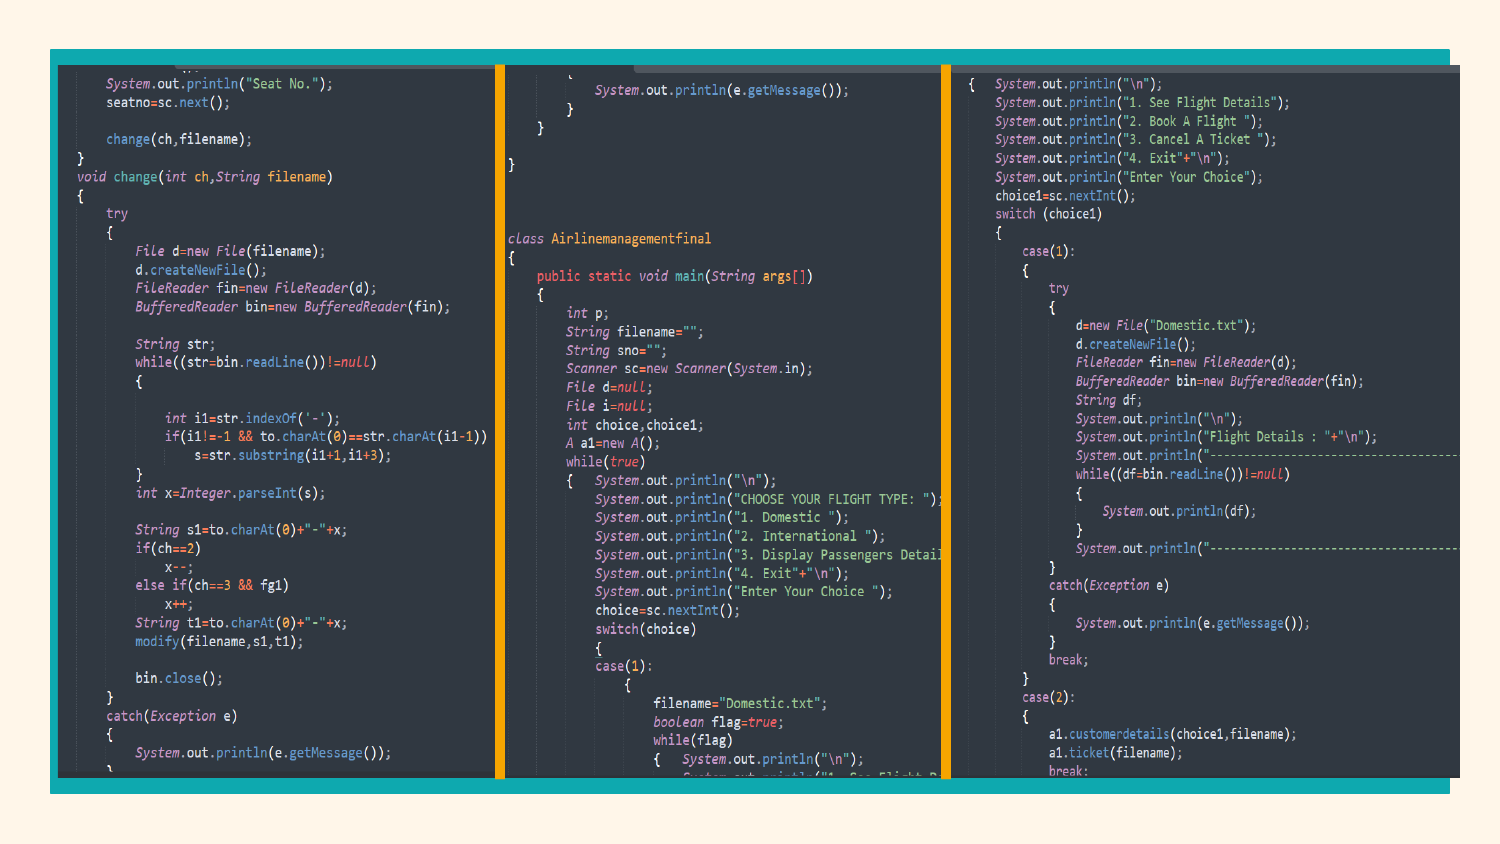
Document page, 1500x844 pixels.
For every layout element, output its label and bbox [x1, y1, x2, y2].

picture [57, 63, 1461, 784]
